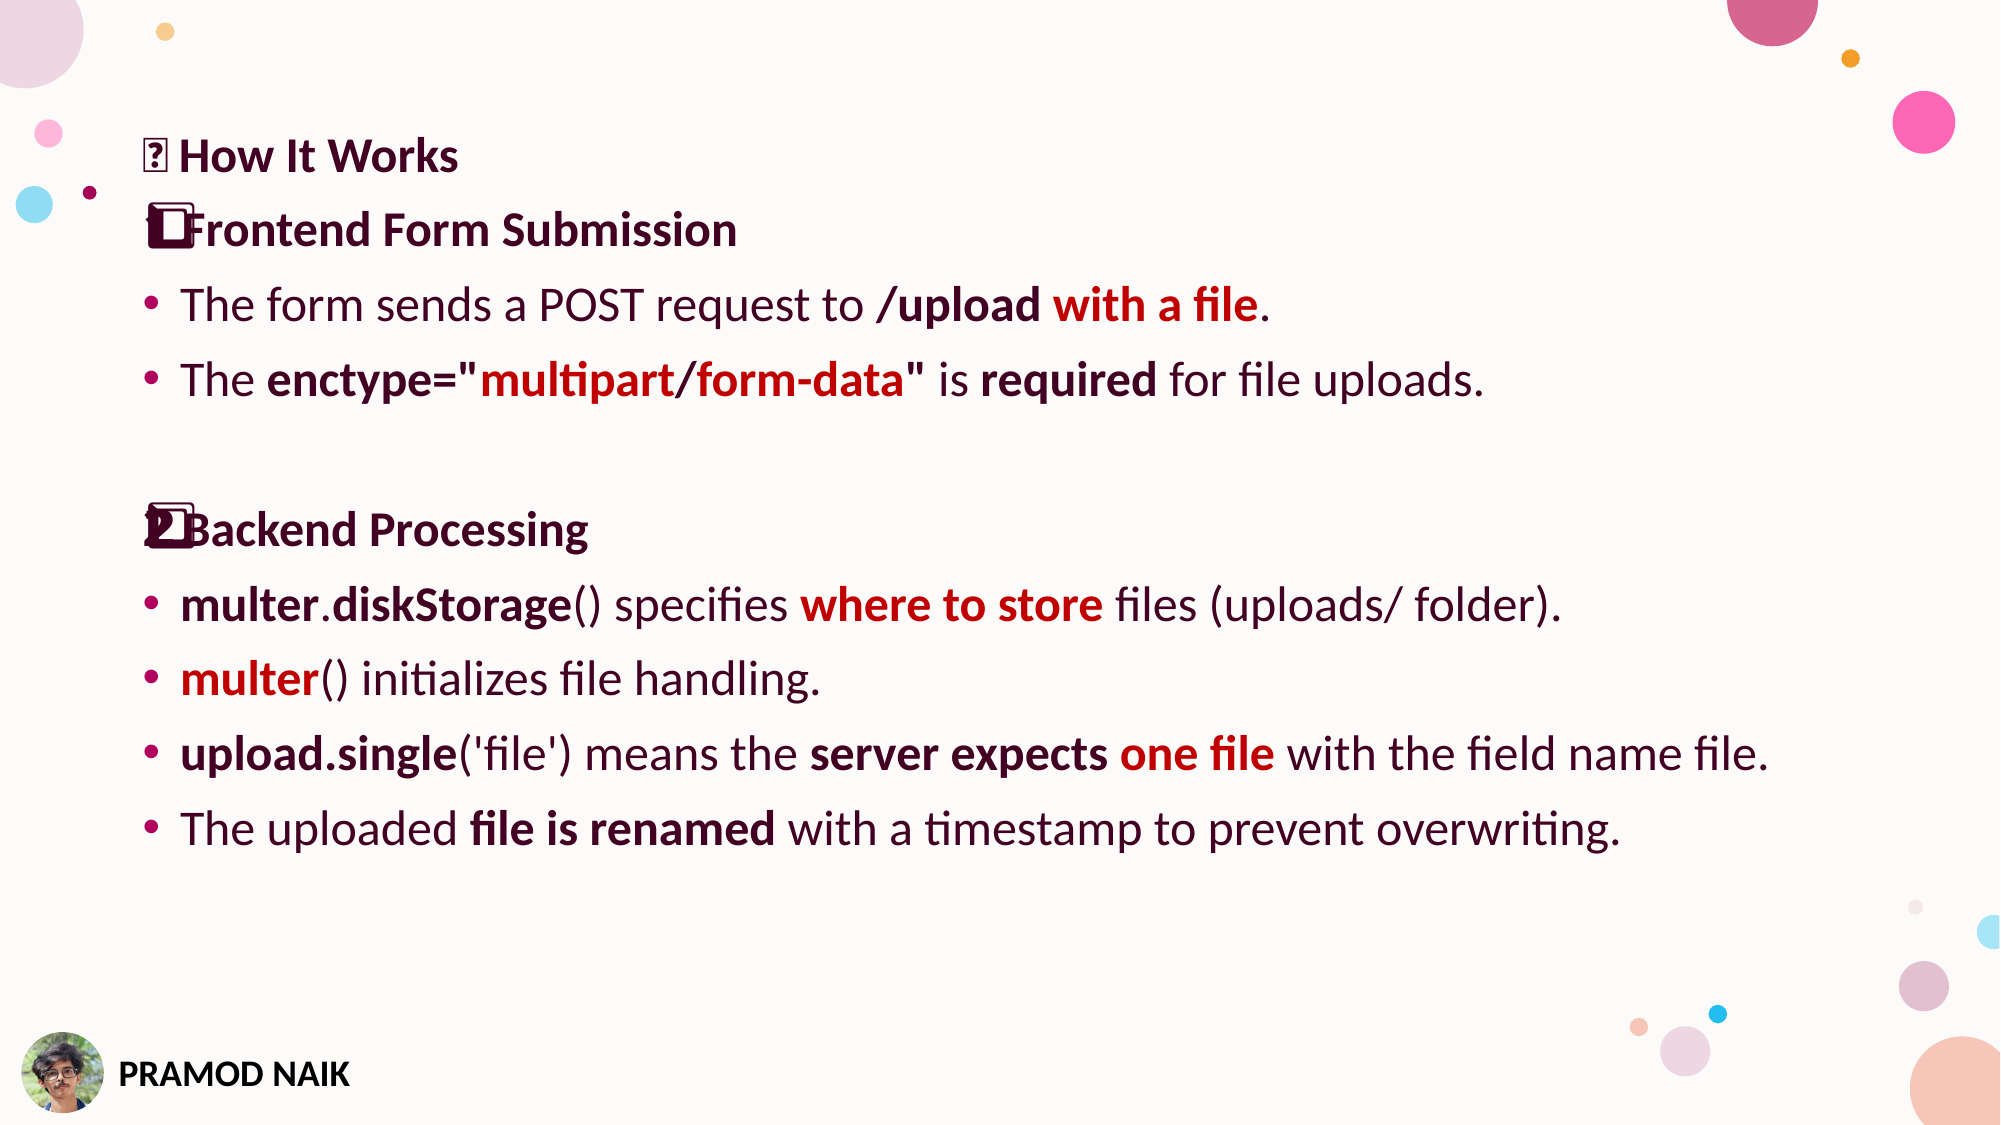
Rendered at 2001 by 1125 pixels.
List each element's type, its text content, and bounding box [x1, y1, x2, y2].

picture [21, 1031, 104, 1114]
list 📌 How It Works 1️⃣ Frontend Form Submission The form sends a POST request to /upload with a file. The enctype="multipart/form-data" is required for file uploads. 2️⃣ Backend Processing multer.diskStorage() specifies where to store files (uploads/ folder). multer() initializes file handling. upload.single('file') means the server expects one file with the field name file. The uploaded file is renamed with a timestamp to prevent overwriting. [127, 121, 1877, 1014]
